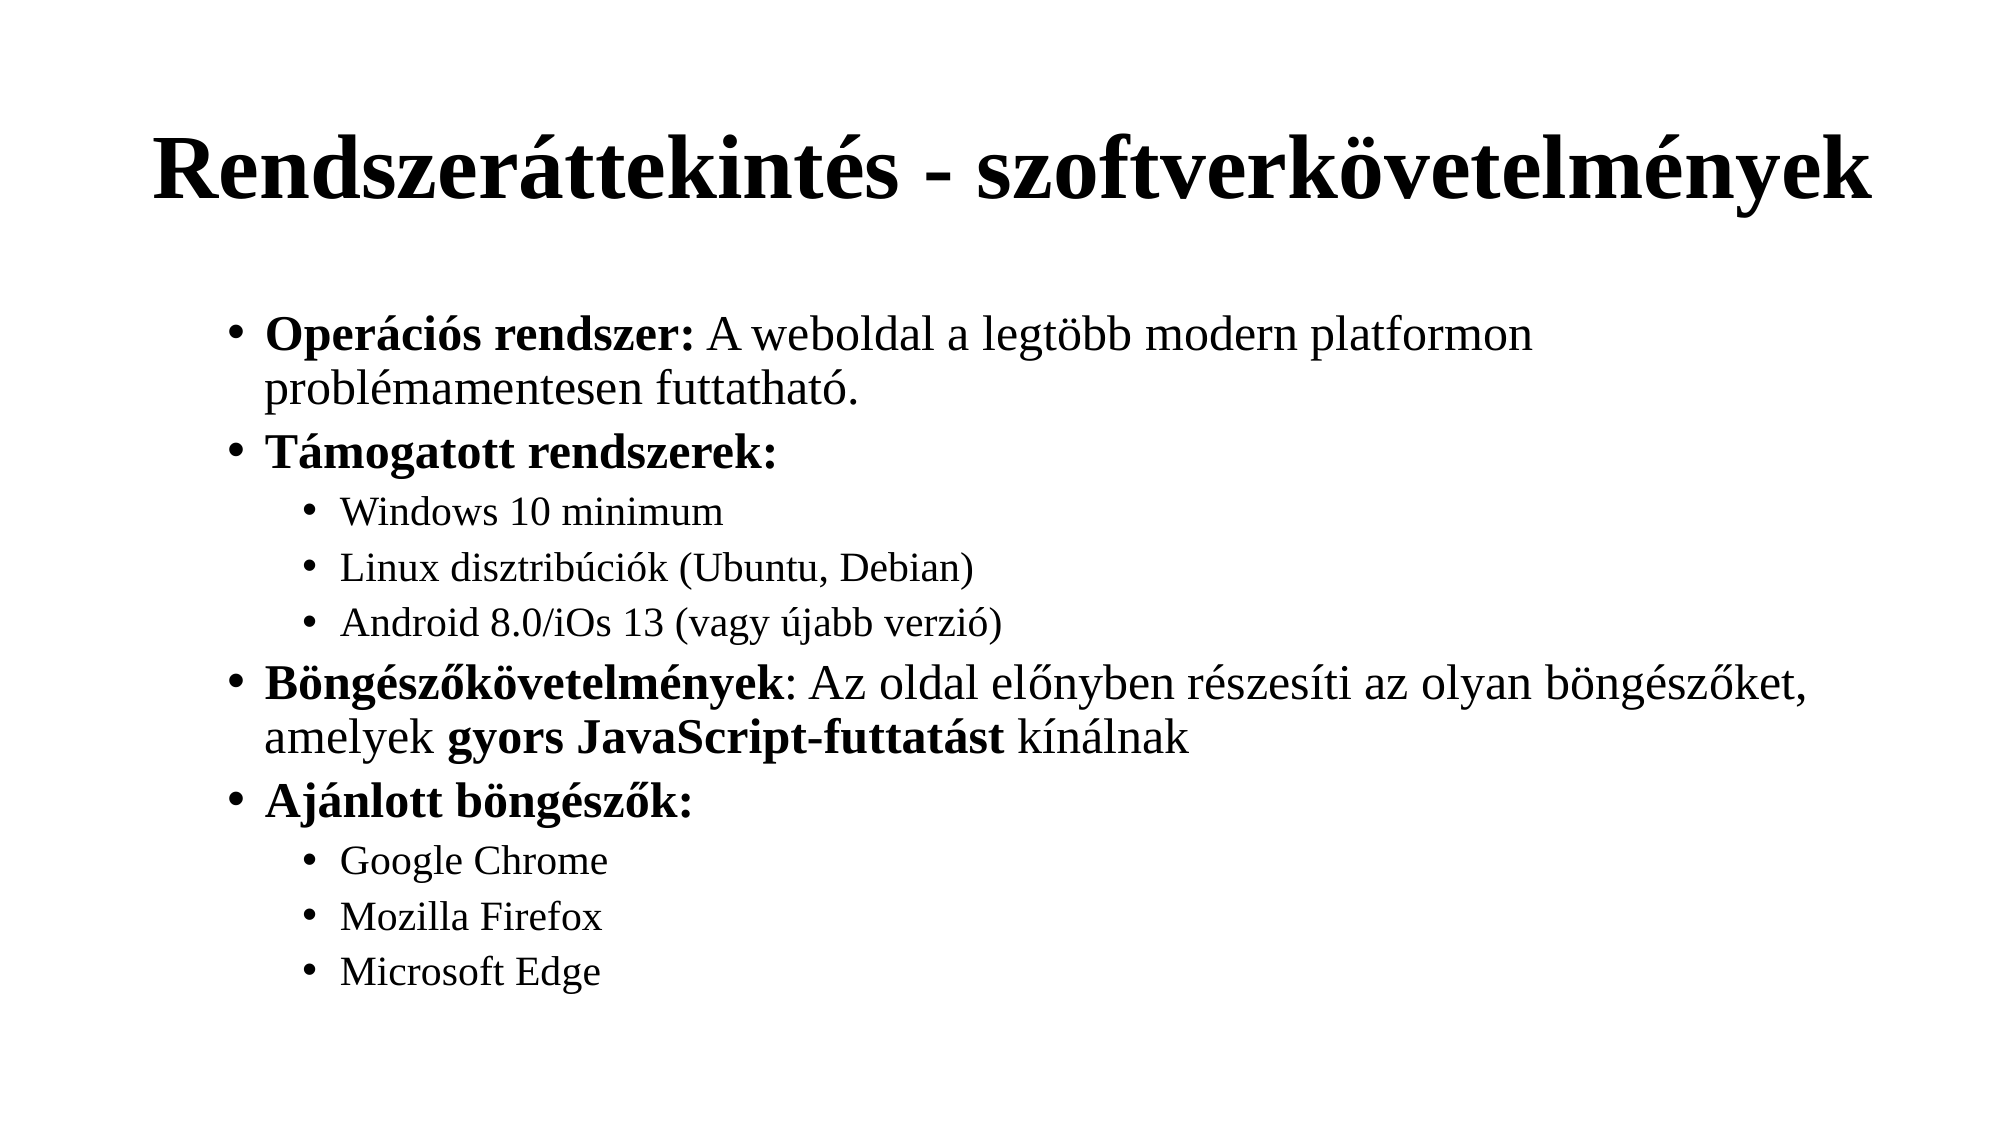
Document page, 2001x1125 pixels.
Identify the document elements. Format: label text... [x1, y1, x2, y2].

title Rendszeráttekintés - szoftverkövetelmények​ [137, 59, 1905, 278]
list Operációs rendszer: A weboldal a legtöbb modern platformon problémamentesen futtatható.​ Támogatott rendszerek: ​ Windows 10 minimum​ Linux disztribúciók (Ubuntu, Debian)​ Android 8.0/iOs 13 (vagy újabb verzió)​ Böngészőkövetelmények: Az oldal előnyben részesíti az olyan böngészőket, amelyek gyors JavaScript-futtatást kínálnak​ Ajánlott böngészők:​ Google Chrome​ Mozilla Firefox​ Microsoft Edge​ [137, 299, 1863, 1014]
